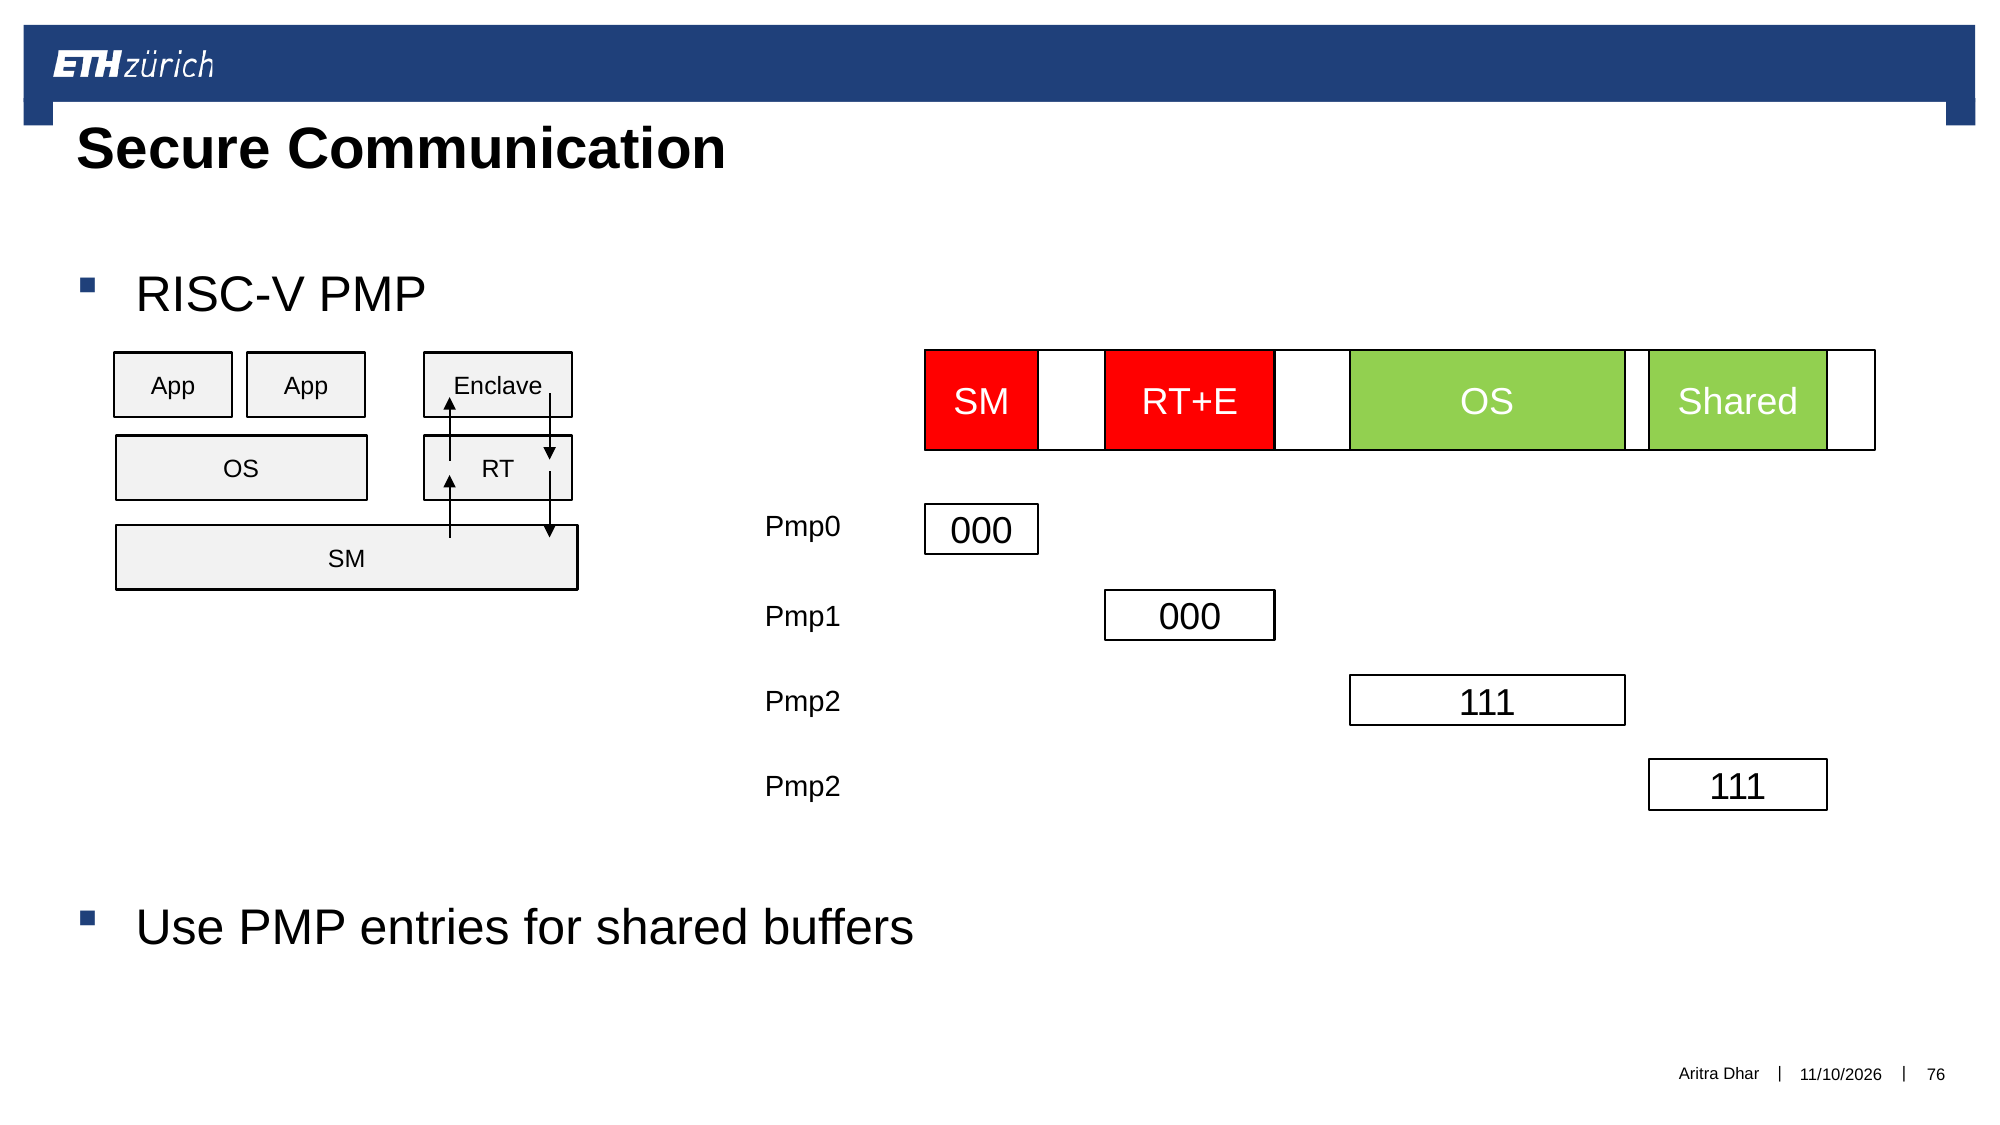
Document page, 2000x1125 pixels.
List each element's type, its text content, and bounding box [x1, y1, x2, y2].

footer Aritra Dhar [999, 1034, 1760, 1111]
list RISC-V PMP Use PMP entries for shared buffers [53, 261, 1946, 952]
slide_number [1790, 1034, 1892, 1112]
slide_number 76 [1906, 1034, 1966, 1112]
title Secure Communication [53, 101, 1946, 261]
